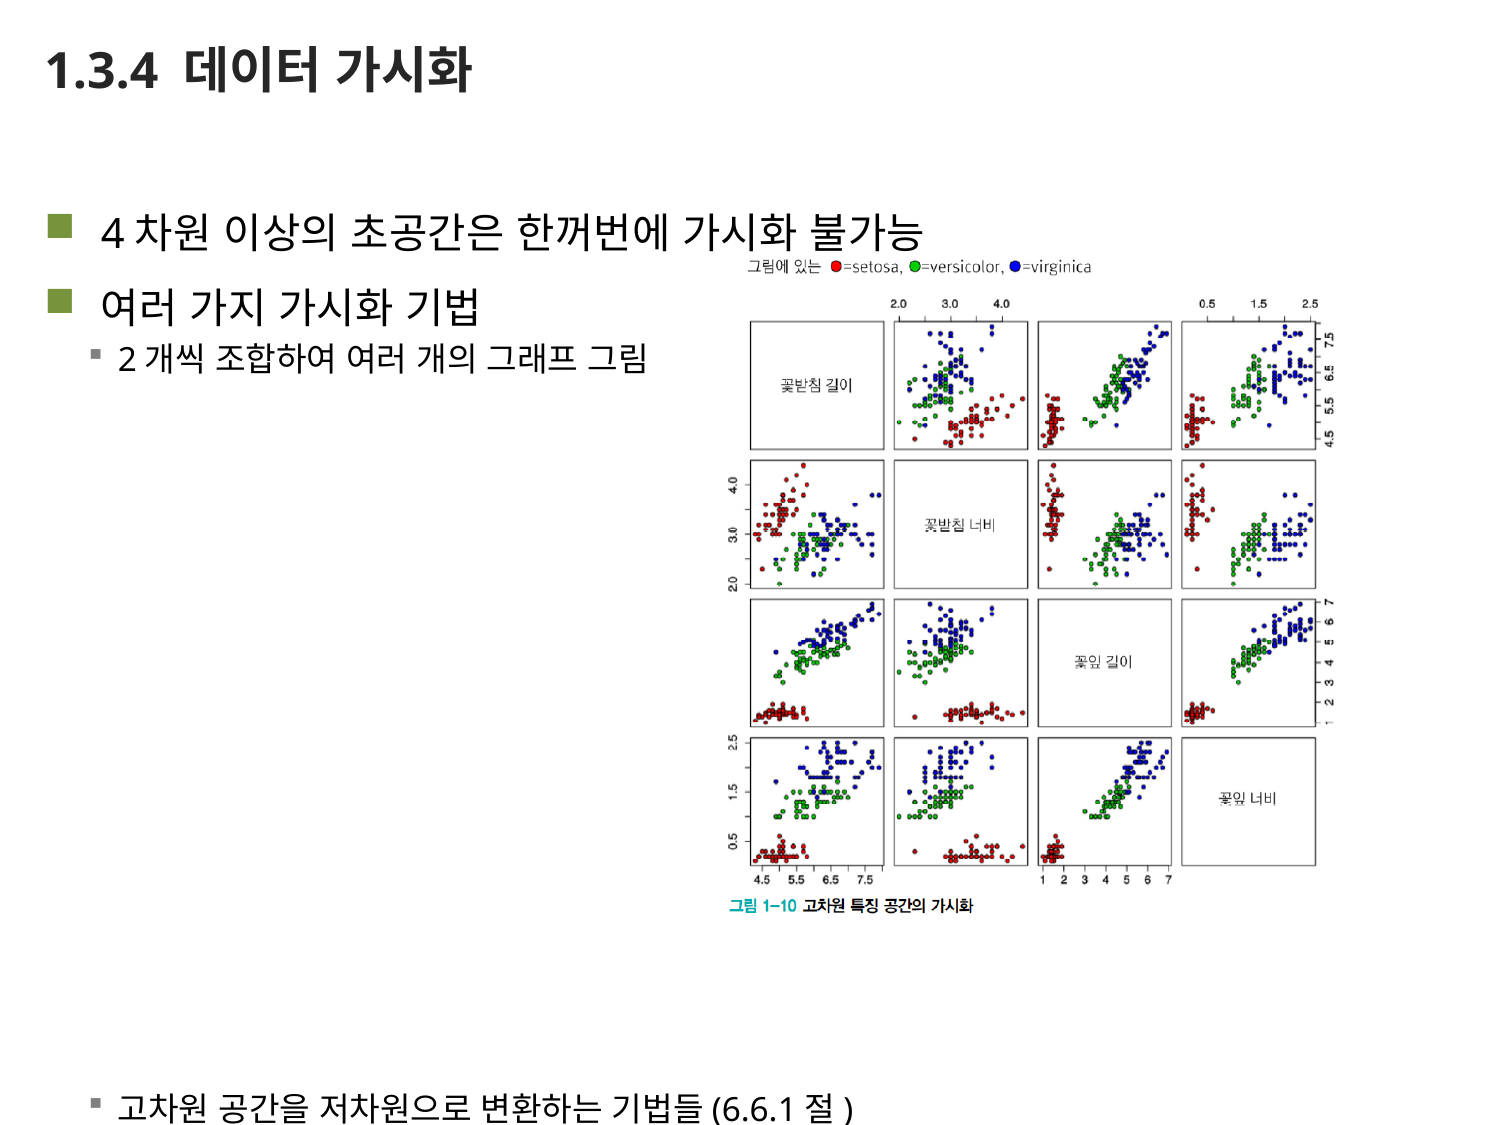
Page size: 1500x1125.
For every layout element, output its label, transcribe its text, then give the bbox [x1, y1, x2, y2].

picture [726, 255, 1340, 915]
title 1.3.4 데이터 가시화 [29, 23, 1270, 114]
list 4차원 이상의 초공간은 한꺼번에 가시화 불가능 여러 가지 가시화 기법 2개씩 조합하여 여러 개의 그래프 그림 고차원 공간을 저차원으로 변환하는 기법들(6.6.1절) [29, 148, 1471, 1083]
